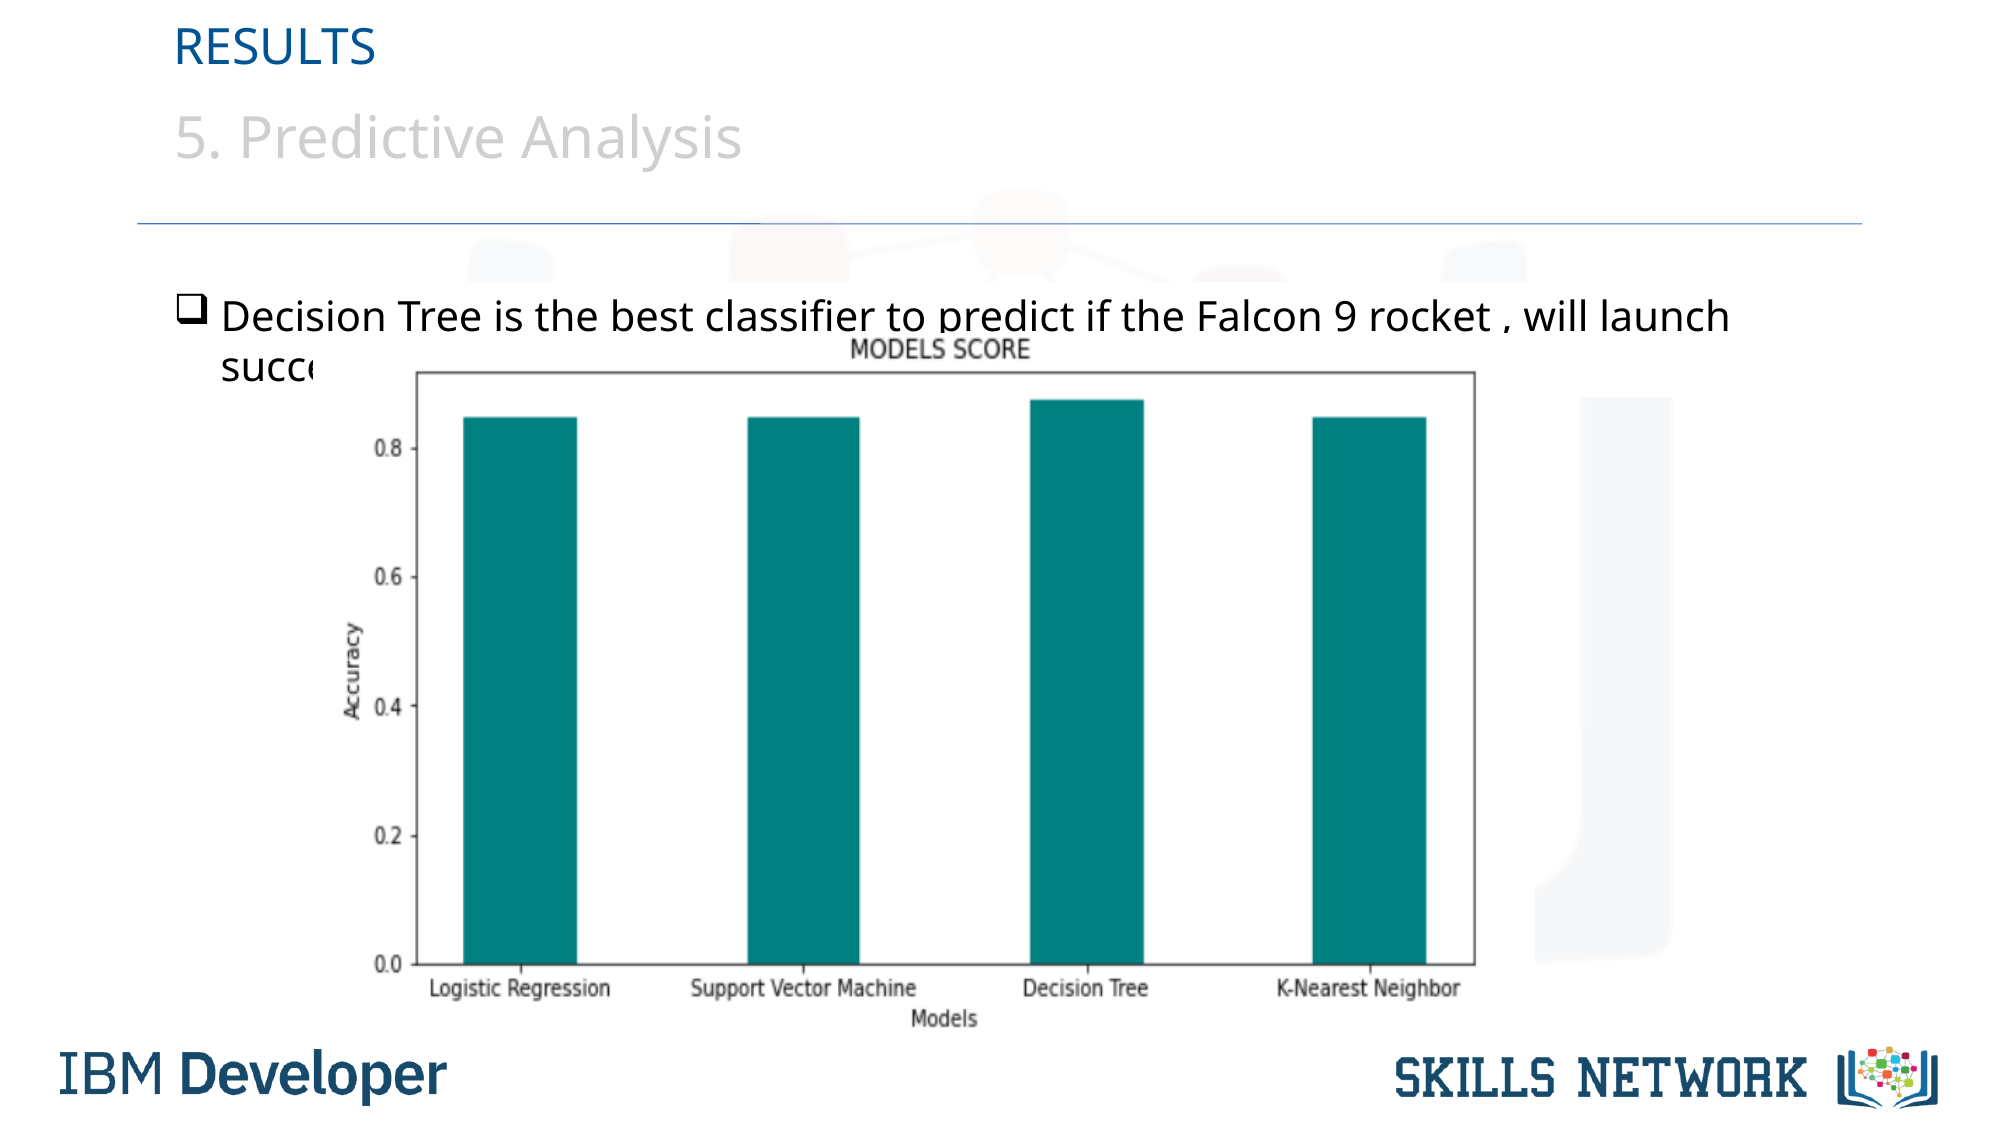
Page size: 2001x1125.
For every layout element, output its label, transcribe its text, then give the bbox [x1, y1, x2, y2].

title 5. Predictive Analysis [159, 63, 1891, 217]
text_box RESULTS [158, 0, 1621, 113]
picture [55, 333, 1945, 1111]
text_box Decision Tree is the best classifier to predict if the Falcon 9 rocket , will launch successfully or not [158, 281, 1988, 398]
